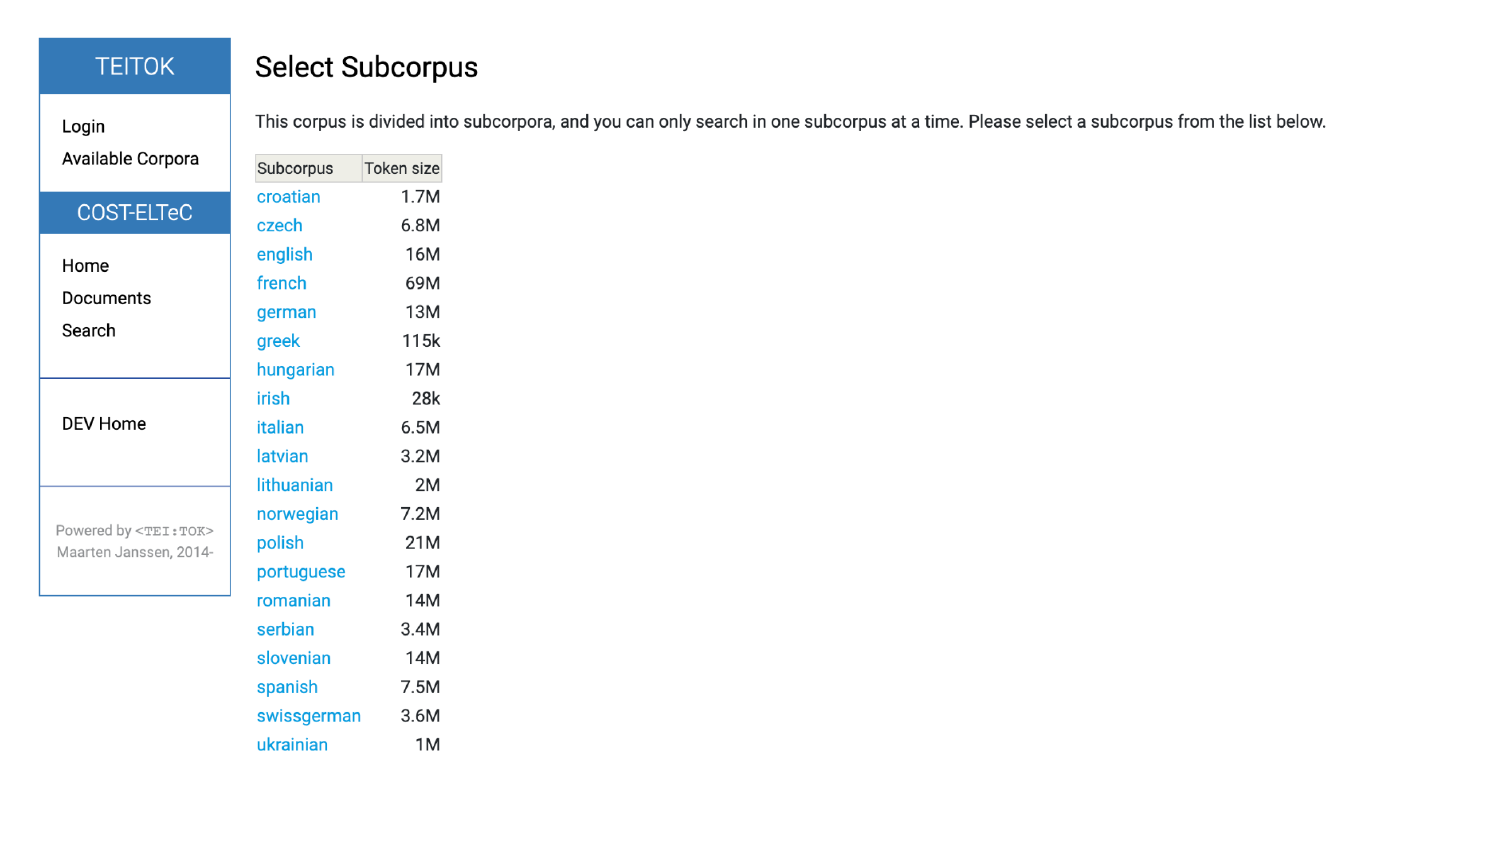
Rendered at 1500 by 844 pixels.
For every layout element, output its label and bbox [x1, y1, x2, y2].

picture [29, 28, 1480, 790]
